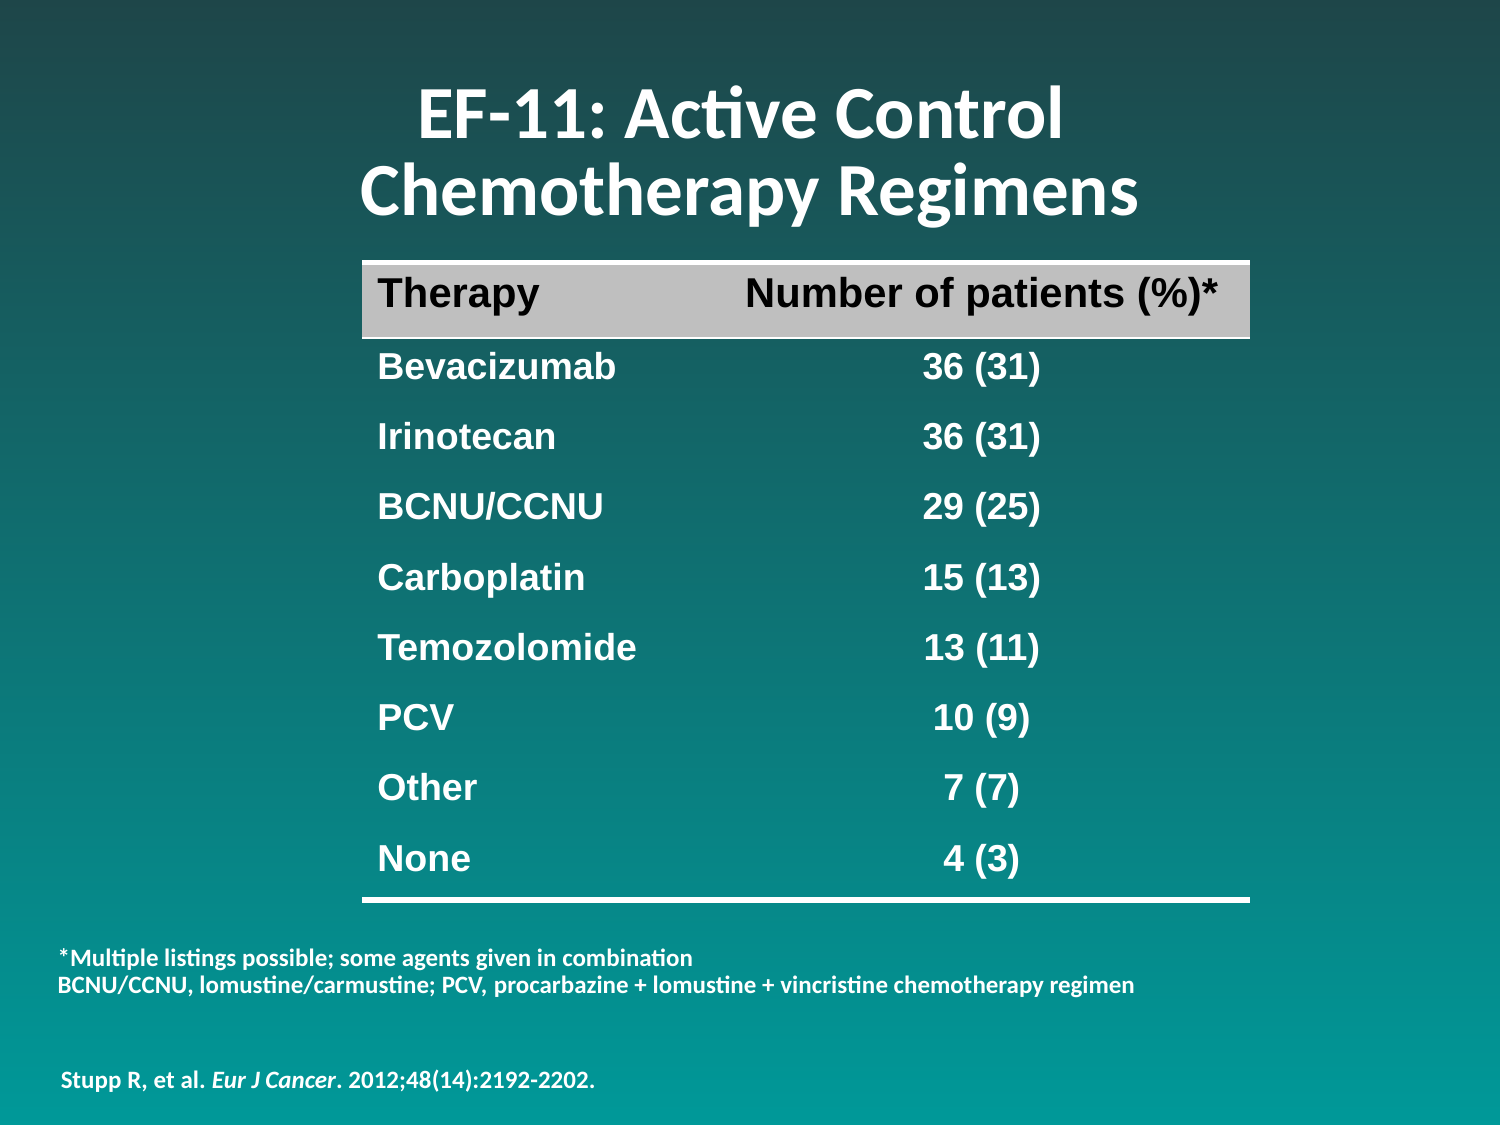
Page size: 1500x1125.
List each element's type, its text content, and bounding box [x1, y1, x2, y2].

table_cell 36 (31) [714, 408, 1250, 478]
table_header Number of patients (%)* [714, 265, 1250, 337]
table_cell 7 (7) [714, 759, 1250, 830]
table_cell BCNU/CCNU [362, 478, 714, 548]
table_cell 29 (25) [714, 478, 1250, 548]
table_header Therapy [362, 265, 714, 337]
table_cell 4 (3) [714, 830, 1250, 897]
table_cell None [362, 830, 714, 897]
table_cell PCV [362, 689, 714, 759]
table_cell Irinotecan [362, 408, 714, 478]
table_cell 36 (31) [714, 339, 1250, 408]
table_cell Temozolomide [362, 619, 714, 689]
text_box *Multiple listings possible; some agents given in combination BCNU/CCNU, lomustine/carmustine; PCV, procarbazine + lomustine + vincristine chemotherapy regimen [42, 937, 1406, 1007]
table_cell Carboplatin [362, 548, 714, 619]
table_cell 15 (13) [714, 548, 1250, 619]
text_box EF-11: Active Control Chemotherapy Regimens [0, 82, 1500, 225]
table_cell 10 (9) [714, 689, 1250, 759]
table_cell 13 (11) [714, 619, 1250, 689]
table_cell Other [362, 759, 714, 830]
table_cell Bevacizumab [362, 339, 714, 408]
text_box Stupp R, et al. Eur J Cancer. 2012;48(14):2192-2202. [46, 1055, 1500, 1101]
